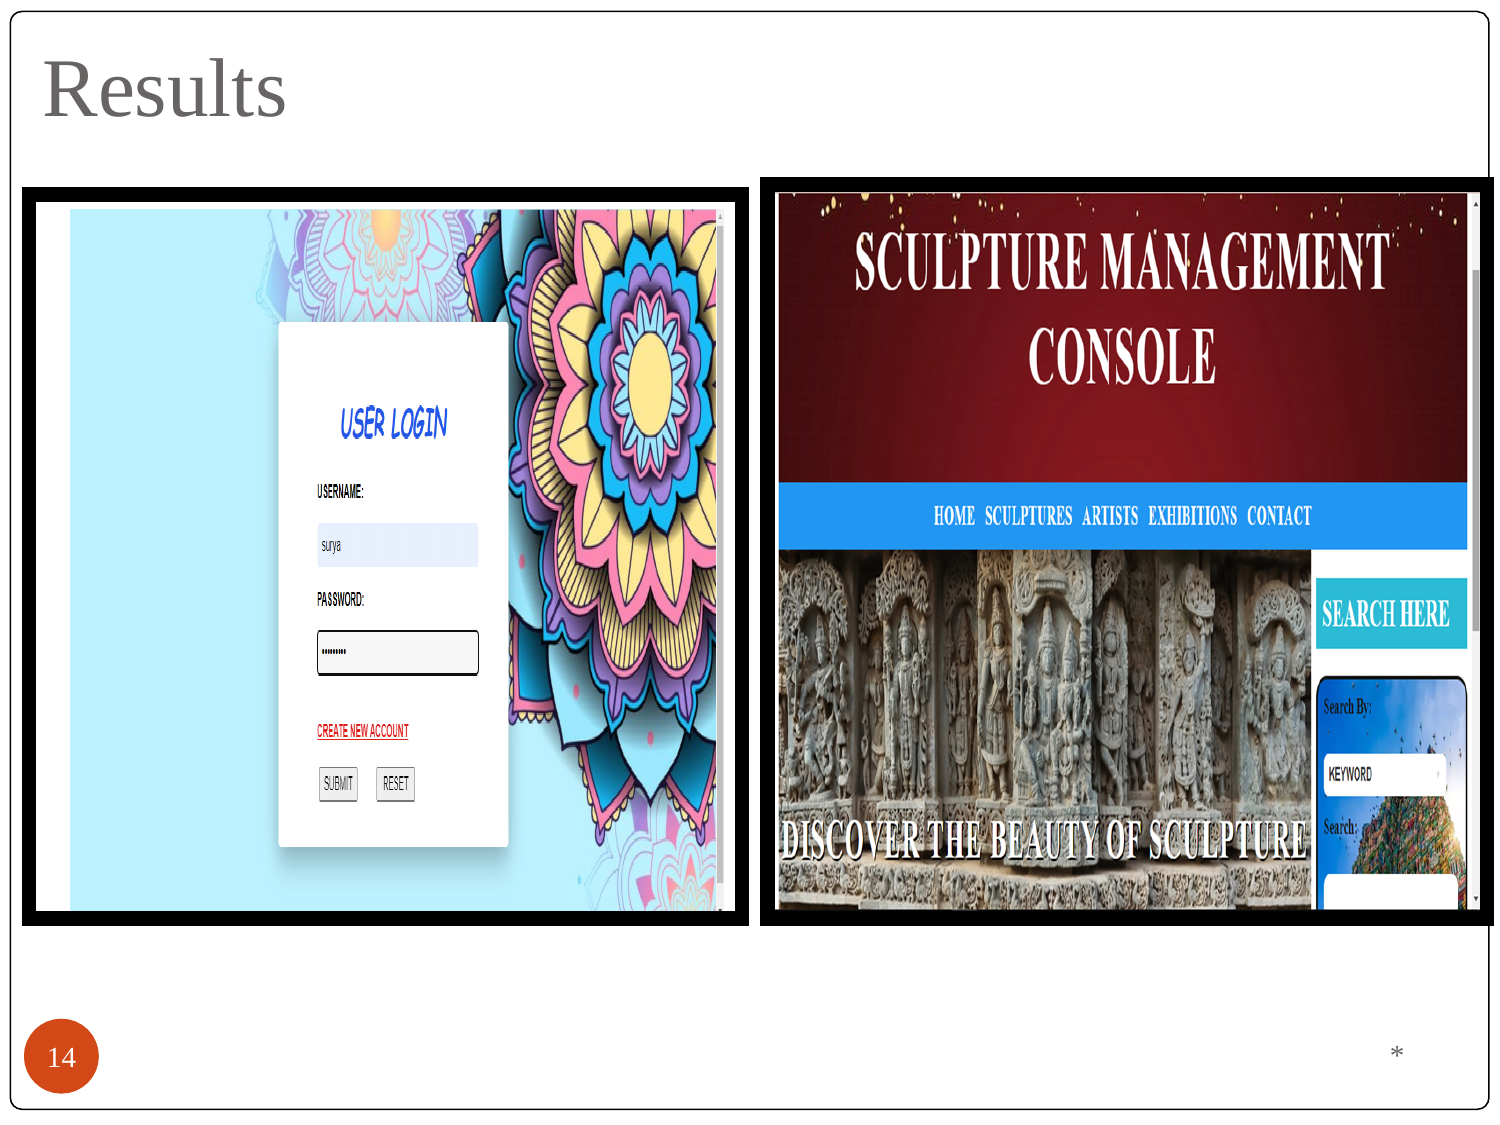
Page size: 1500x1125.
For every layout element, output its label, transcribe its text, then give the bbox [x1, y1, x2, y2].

picture [36, 201, 736, 912]
slide_number 14 [40, 1039, 83, 1125]
title Results [40, 31, 375, 187]
text_box * [1387, 1037, 1407, 1072]
picture [774, 191, 1481, 912]
text_box [23, 1018, 99, 1087]
